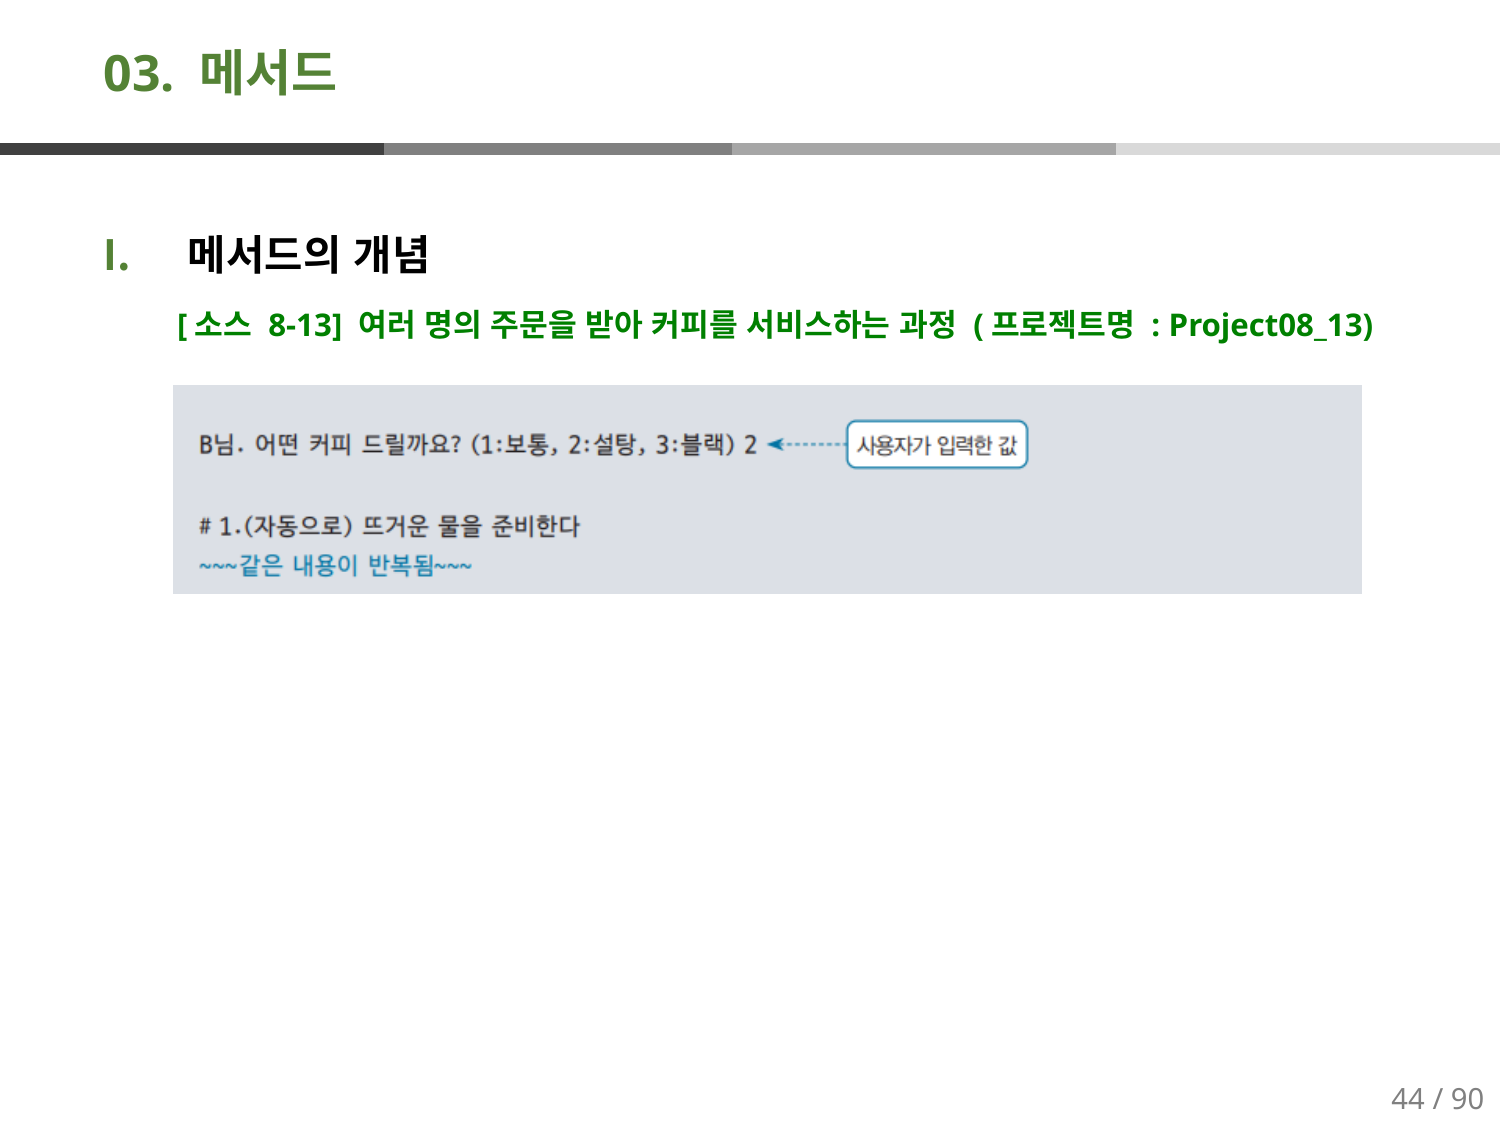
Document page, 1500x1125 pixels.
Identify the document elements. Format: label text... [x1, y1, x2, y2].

picture [173, 385, 1362, 594]
title 03. 메서드 [88, 30, 1400, 121]
list 메서드의 개념 [소스 8-13] 여러 명의 주문을 받아 커피를 서비스하는 과정 (프로젝트명 : Project08_13) [88, 196, 1447, 1125]
